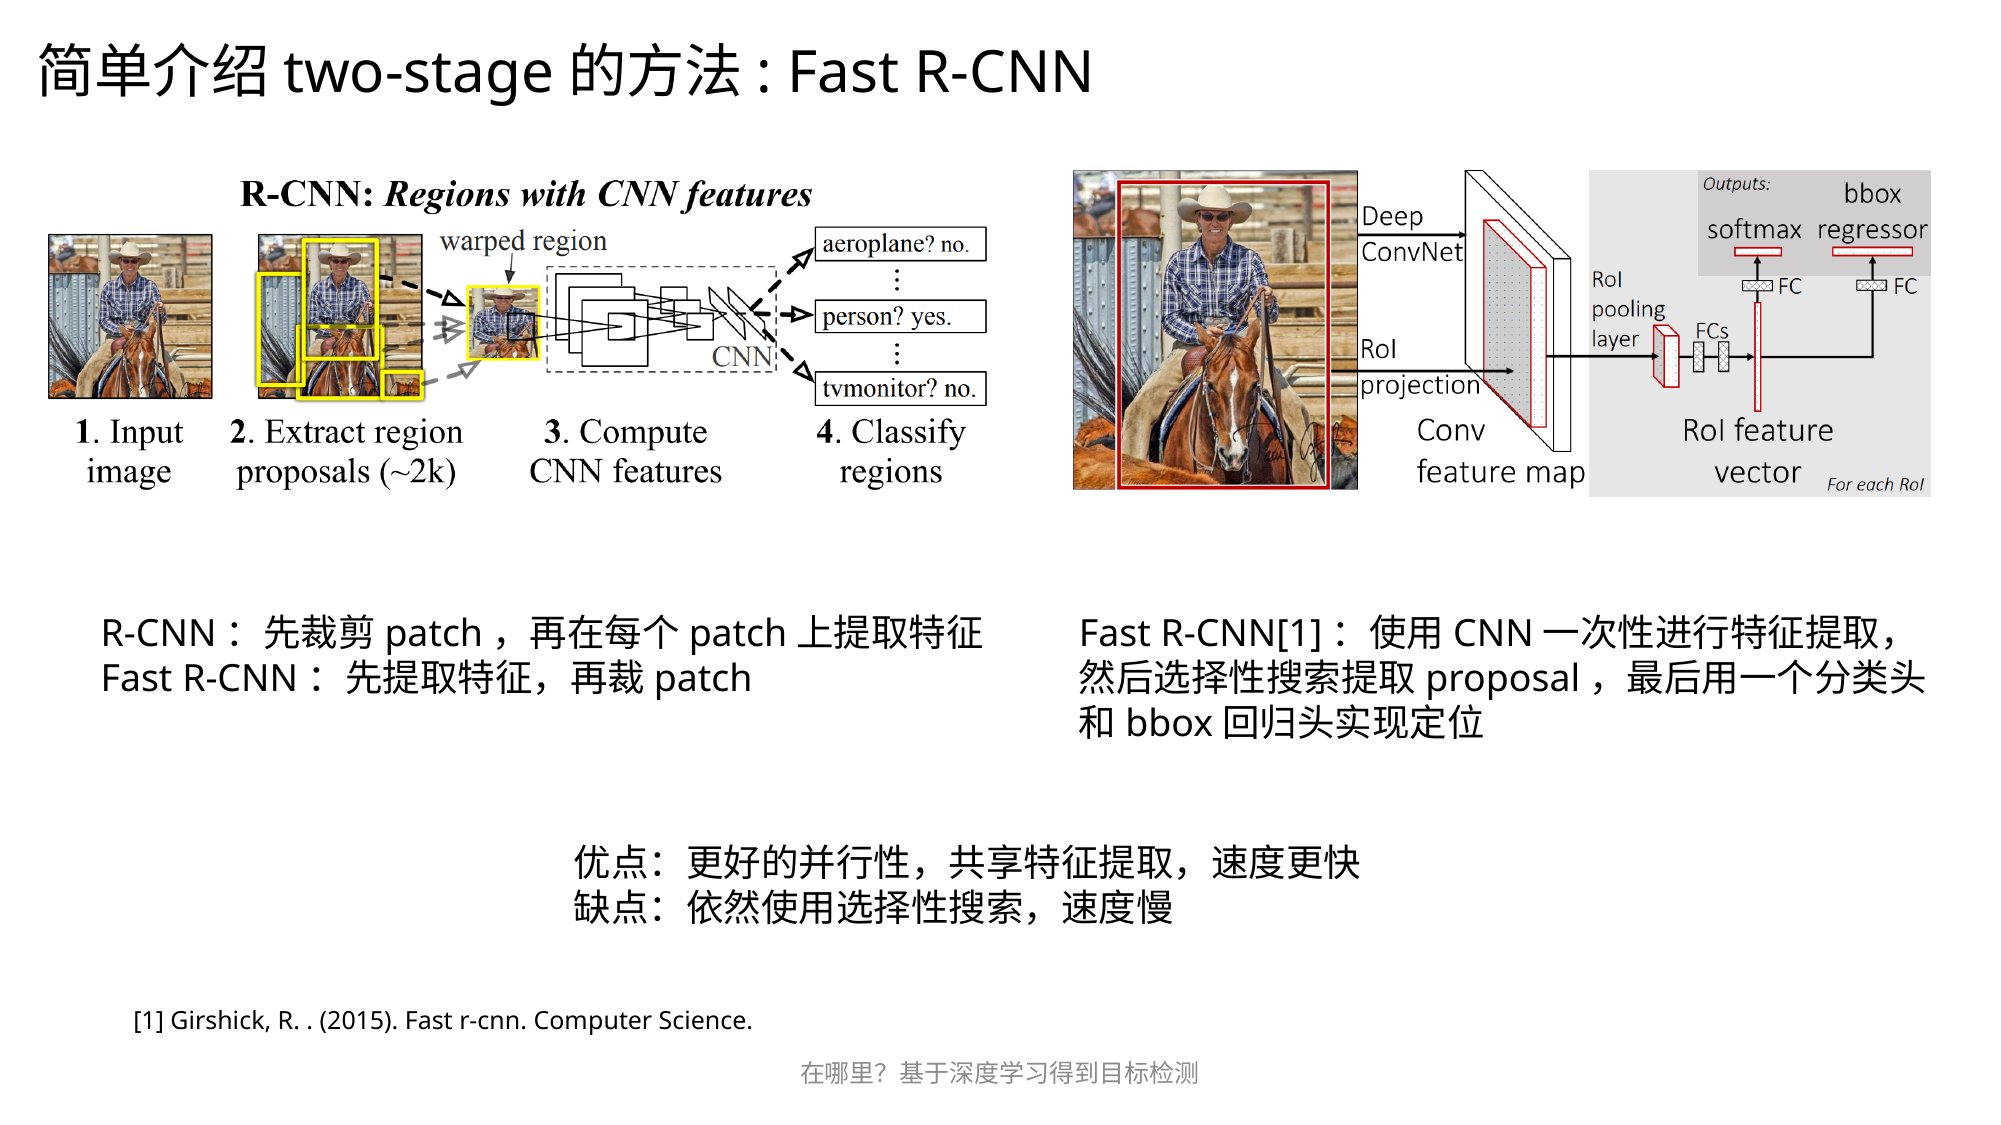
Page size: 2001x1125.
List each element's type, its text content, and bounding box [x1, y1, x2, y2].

picture [1064, 162, 1938, 507]
text_box 优点：更好的并行性，共享特征提取，速度更快 缺点：依然使用选择性搜索，速度慢 [558, 831, 1440, 936]
text_box R-CNN：先裁剪patch，再在每个patch上提取特征 Fast R-CNN：先提取特征，再裁patch [85, 601, 1083, 707]
text_box [1] Girshick, R. . (2015). Fast r-cnn. Computer Science. [118, 997, 1906, 1042]
footer 在哪里？基于深度学习得到目标检测 [662, 1042, 1338, 1103]
text_box 简单介绍two-stage的方法: Fast R-CNN [21, 27, 1110, 112]
text_box Fast R-CNN[1]：使用CNN一次性进行特征提取，然后选择性搜索提取proposal，最后用一个分类头和bbox回归头实现定位 [1064, 601, 1957, 752]
picture [13, 162, 1000, 507]
